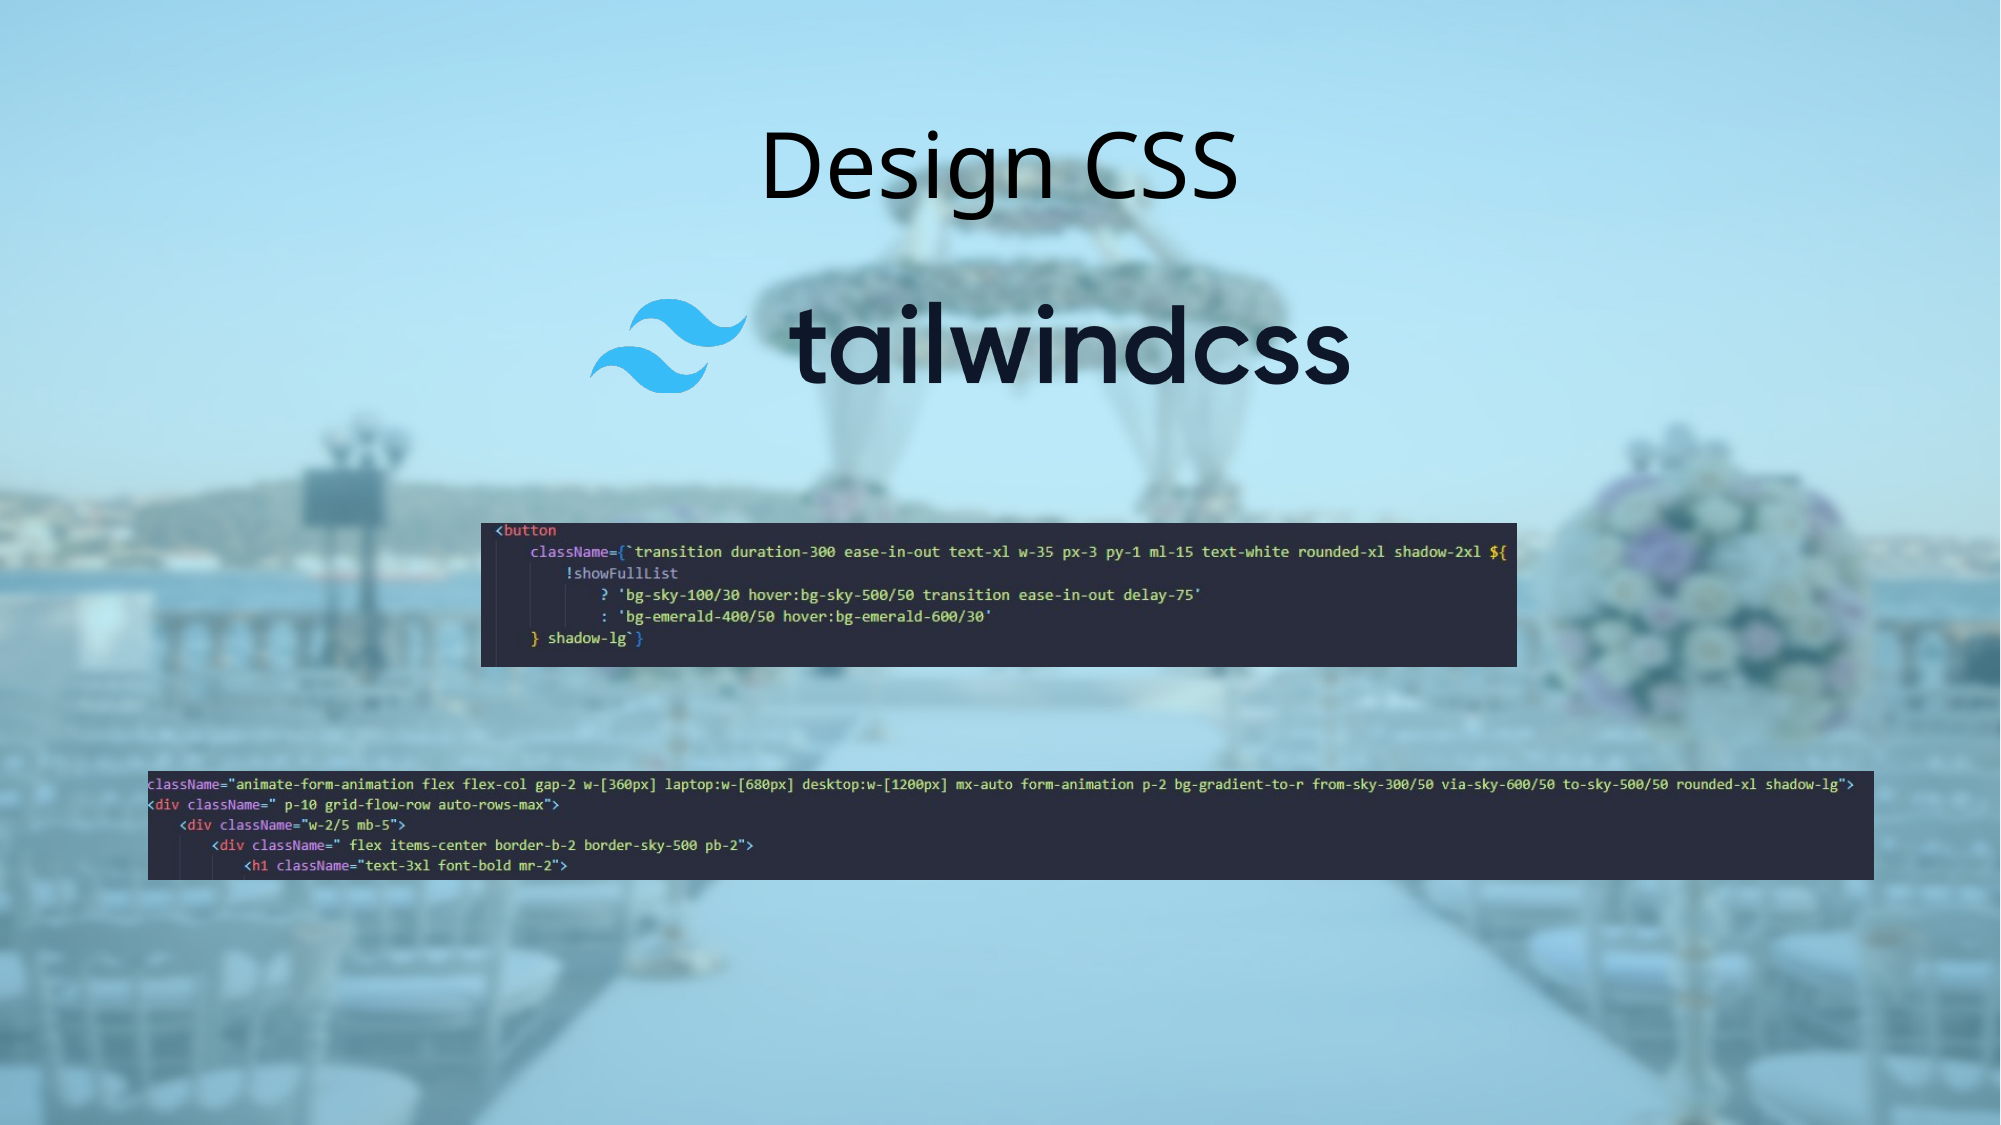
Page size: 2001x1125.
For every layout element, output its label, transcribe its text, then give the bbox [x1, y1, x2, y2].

picture [0, 0, 2001, 1125]
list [148, 771, 1874, 880]
title Design CSS [137, 59, 1863, 278]
